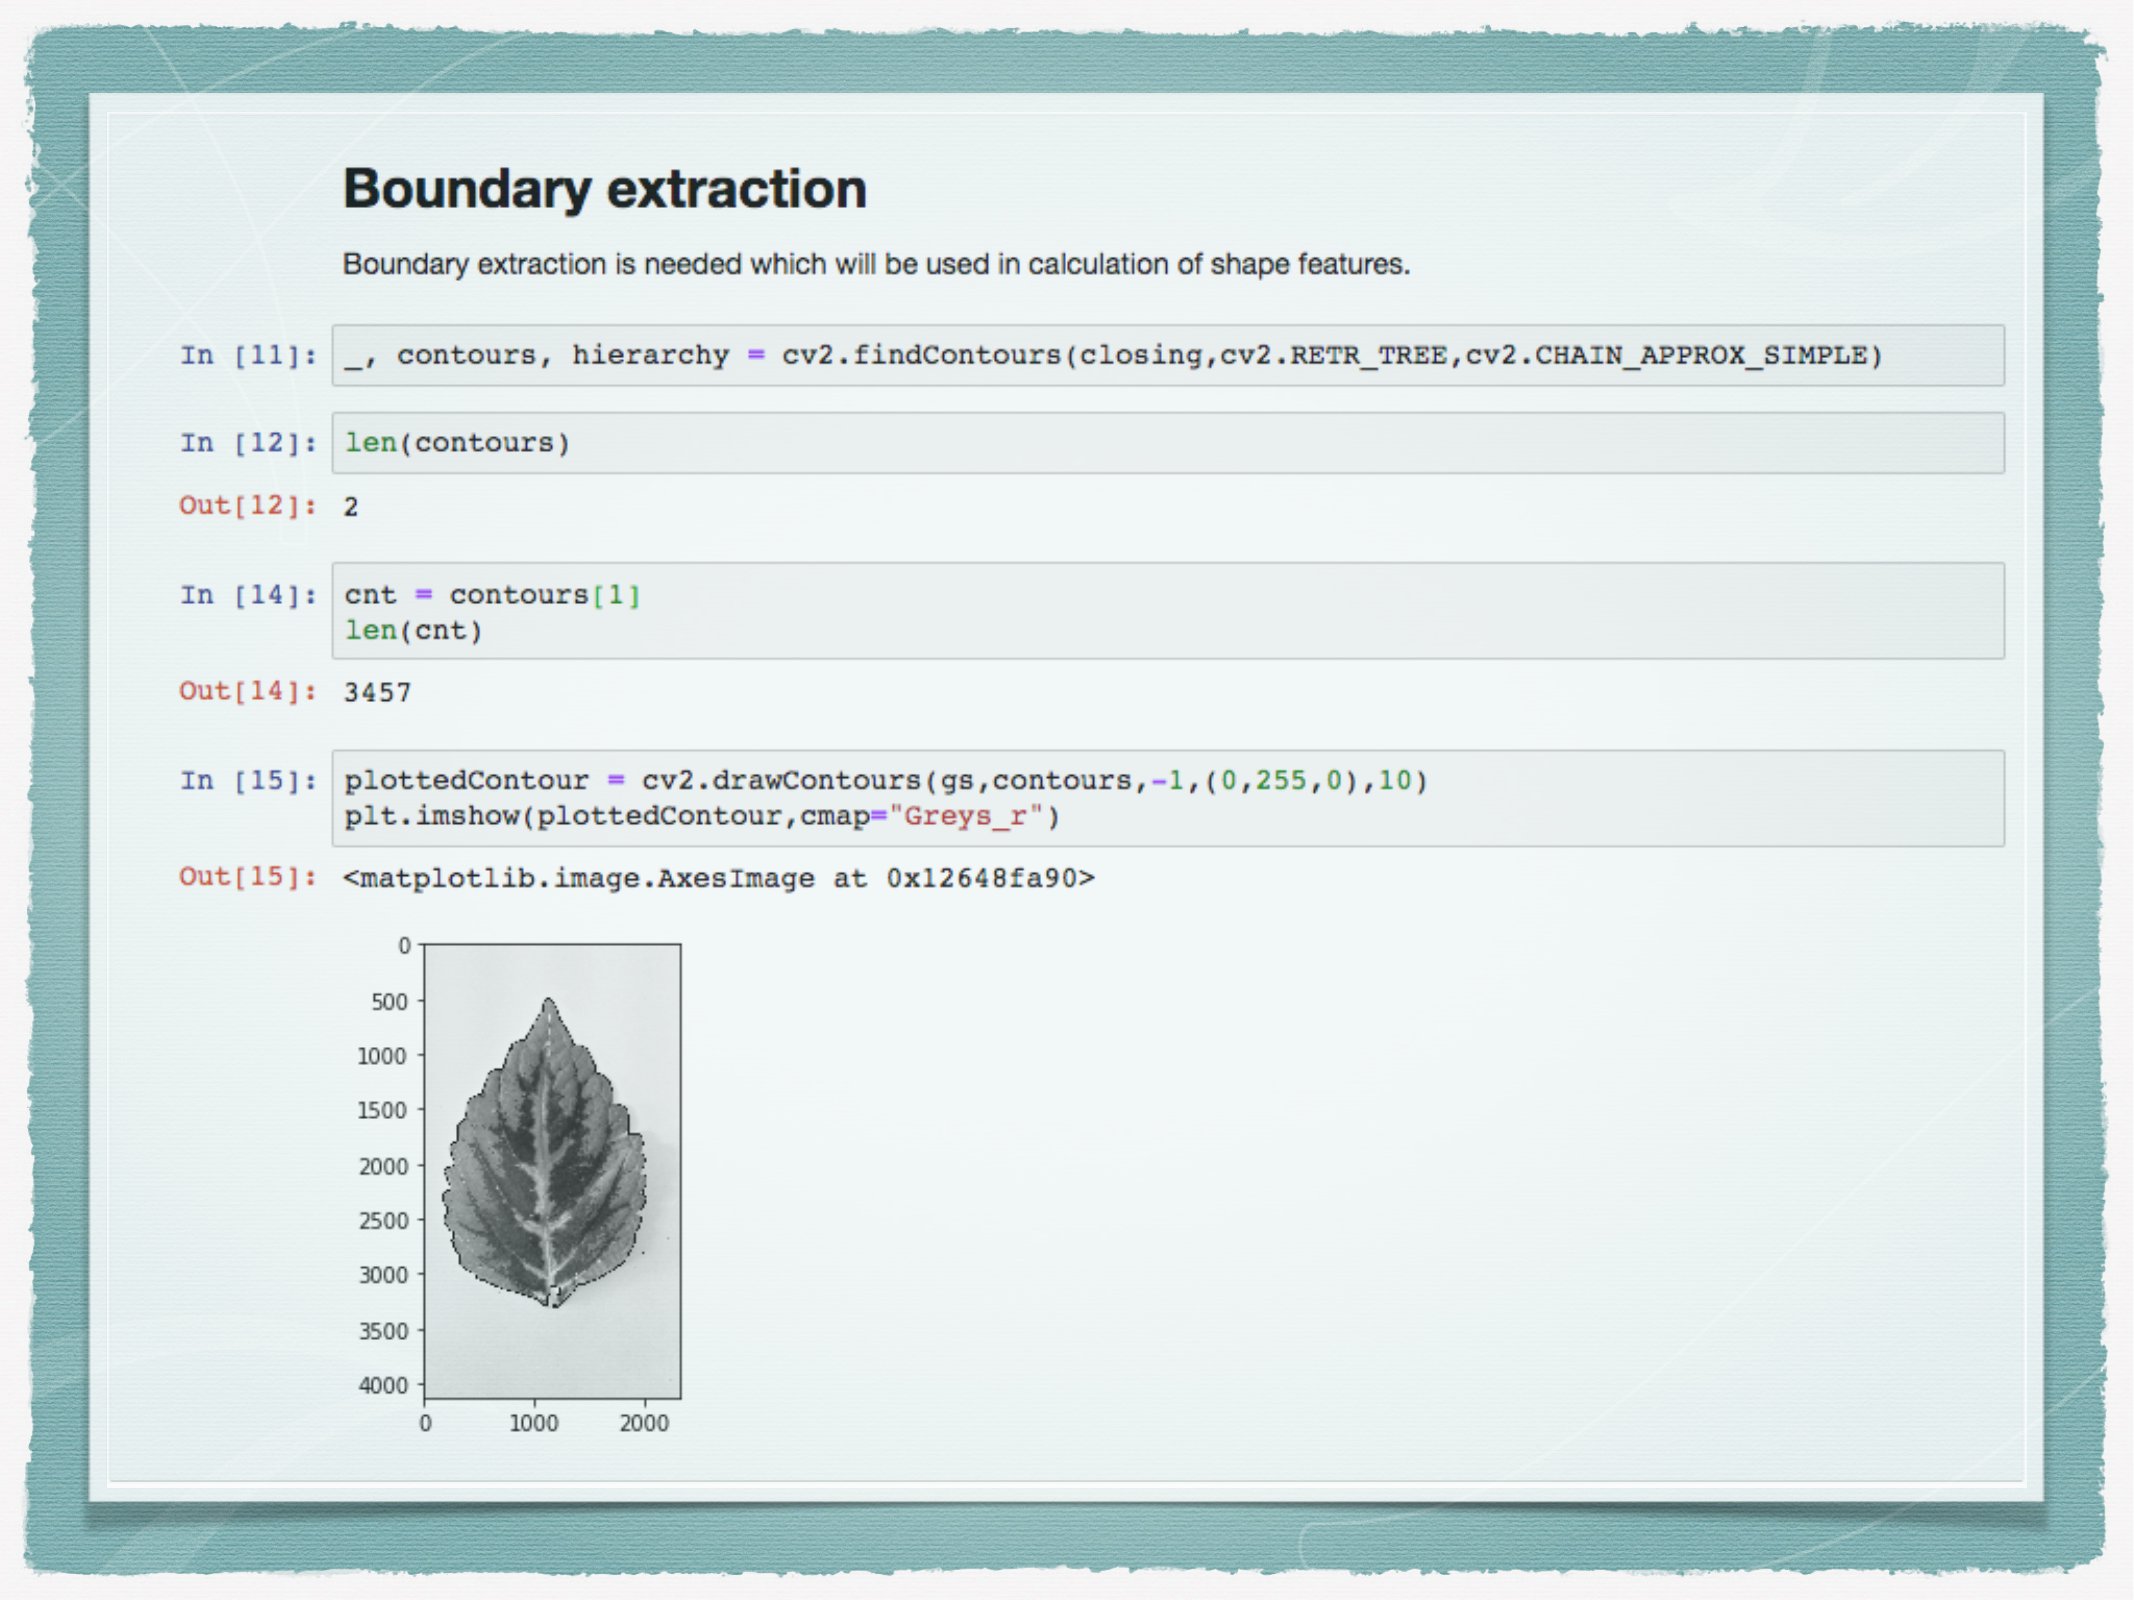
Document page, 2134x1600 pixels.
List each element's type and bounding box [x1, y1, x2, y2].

text_box [79, 93, 2054, 1540]
picture [0, 0, 2134, 1600]
